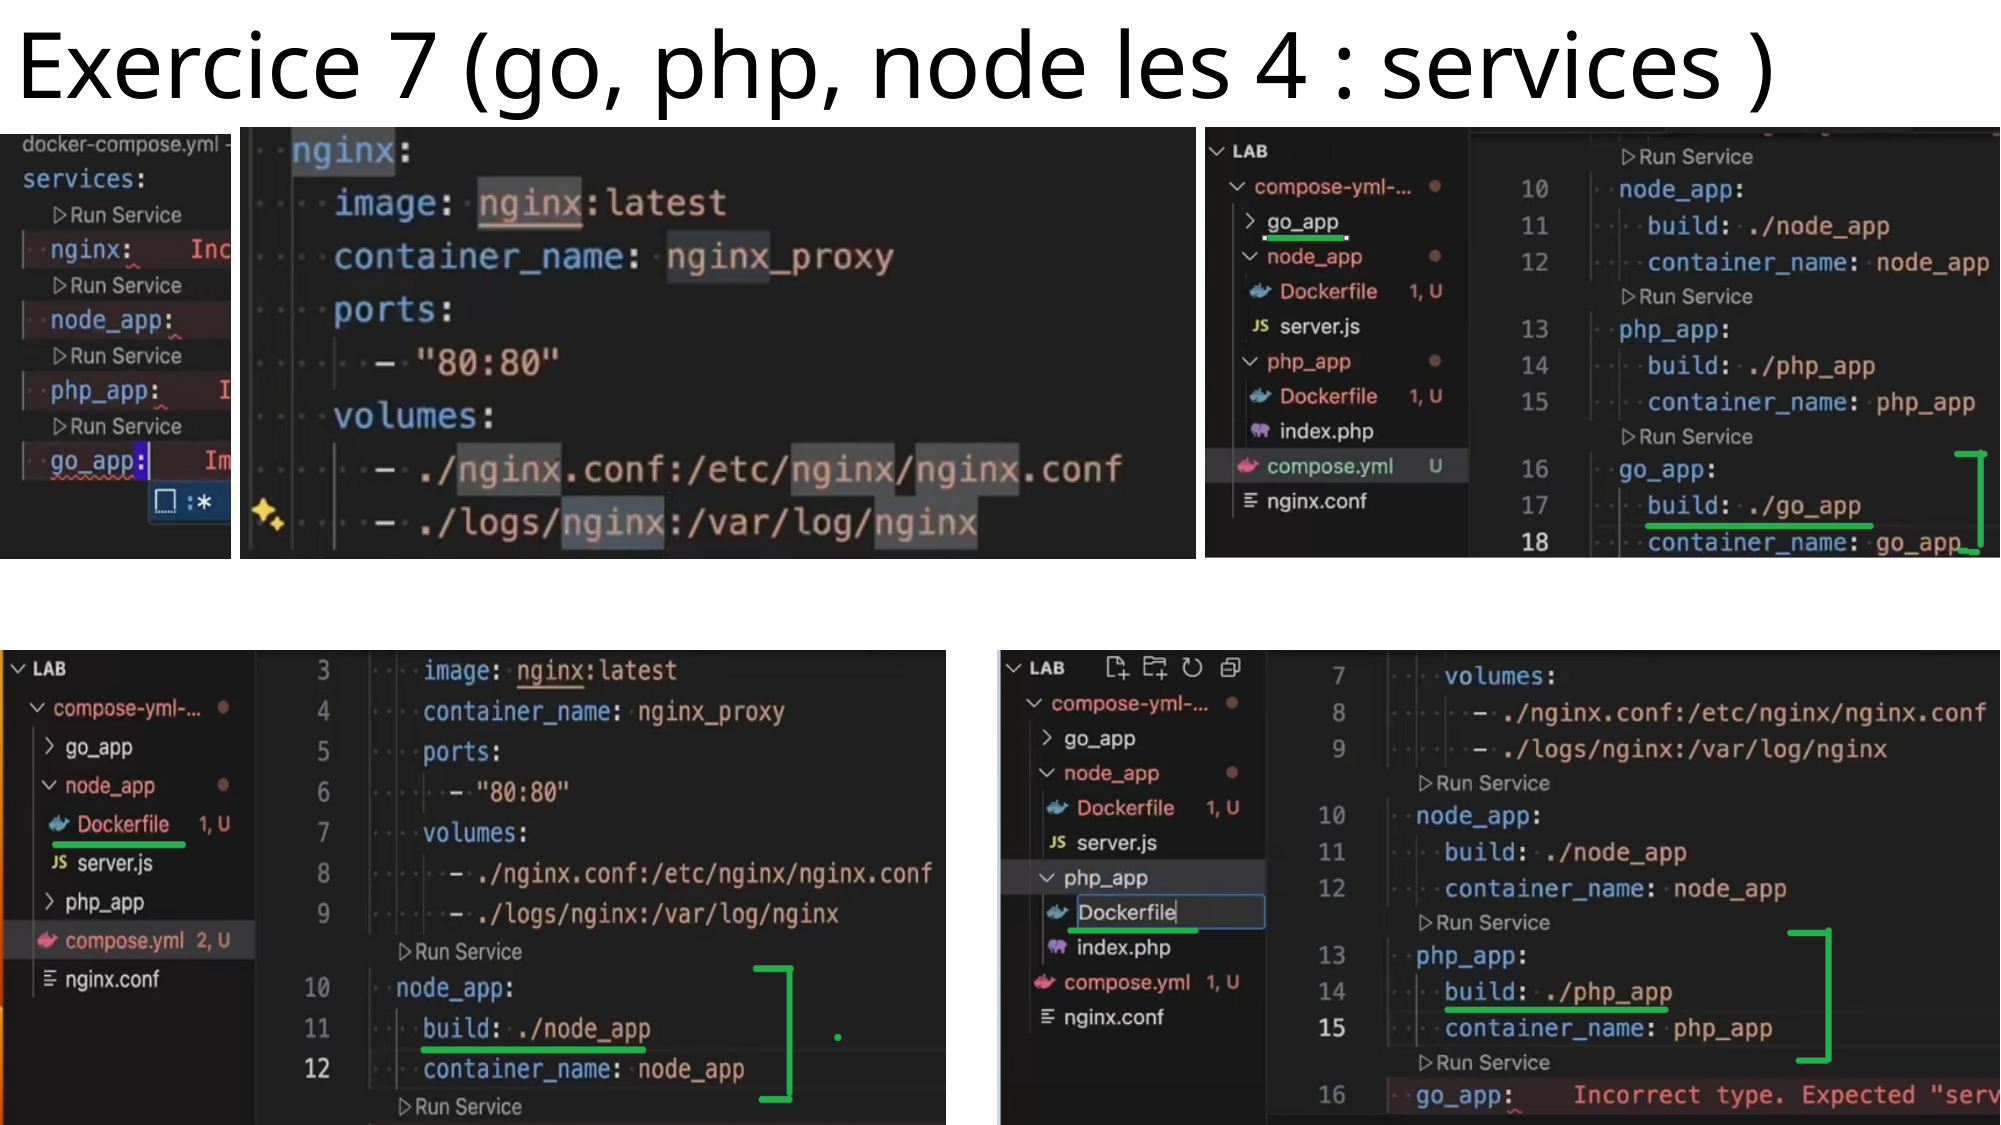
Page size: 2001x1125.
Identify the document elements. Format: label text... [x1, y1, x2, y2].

picture [0, 134, 231, 559]
list [52, 177, 1856, 983]
title Exercice 7 (go, php, node les 4 : services ) [0, 0, 1888, 177]
picture [239, 127, 1196, 559]
picture [1205, 127, 2000, 559]
picture [0, 650, 946, 1125]
picture [997, 650, 2000, 1125]
